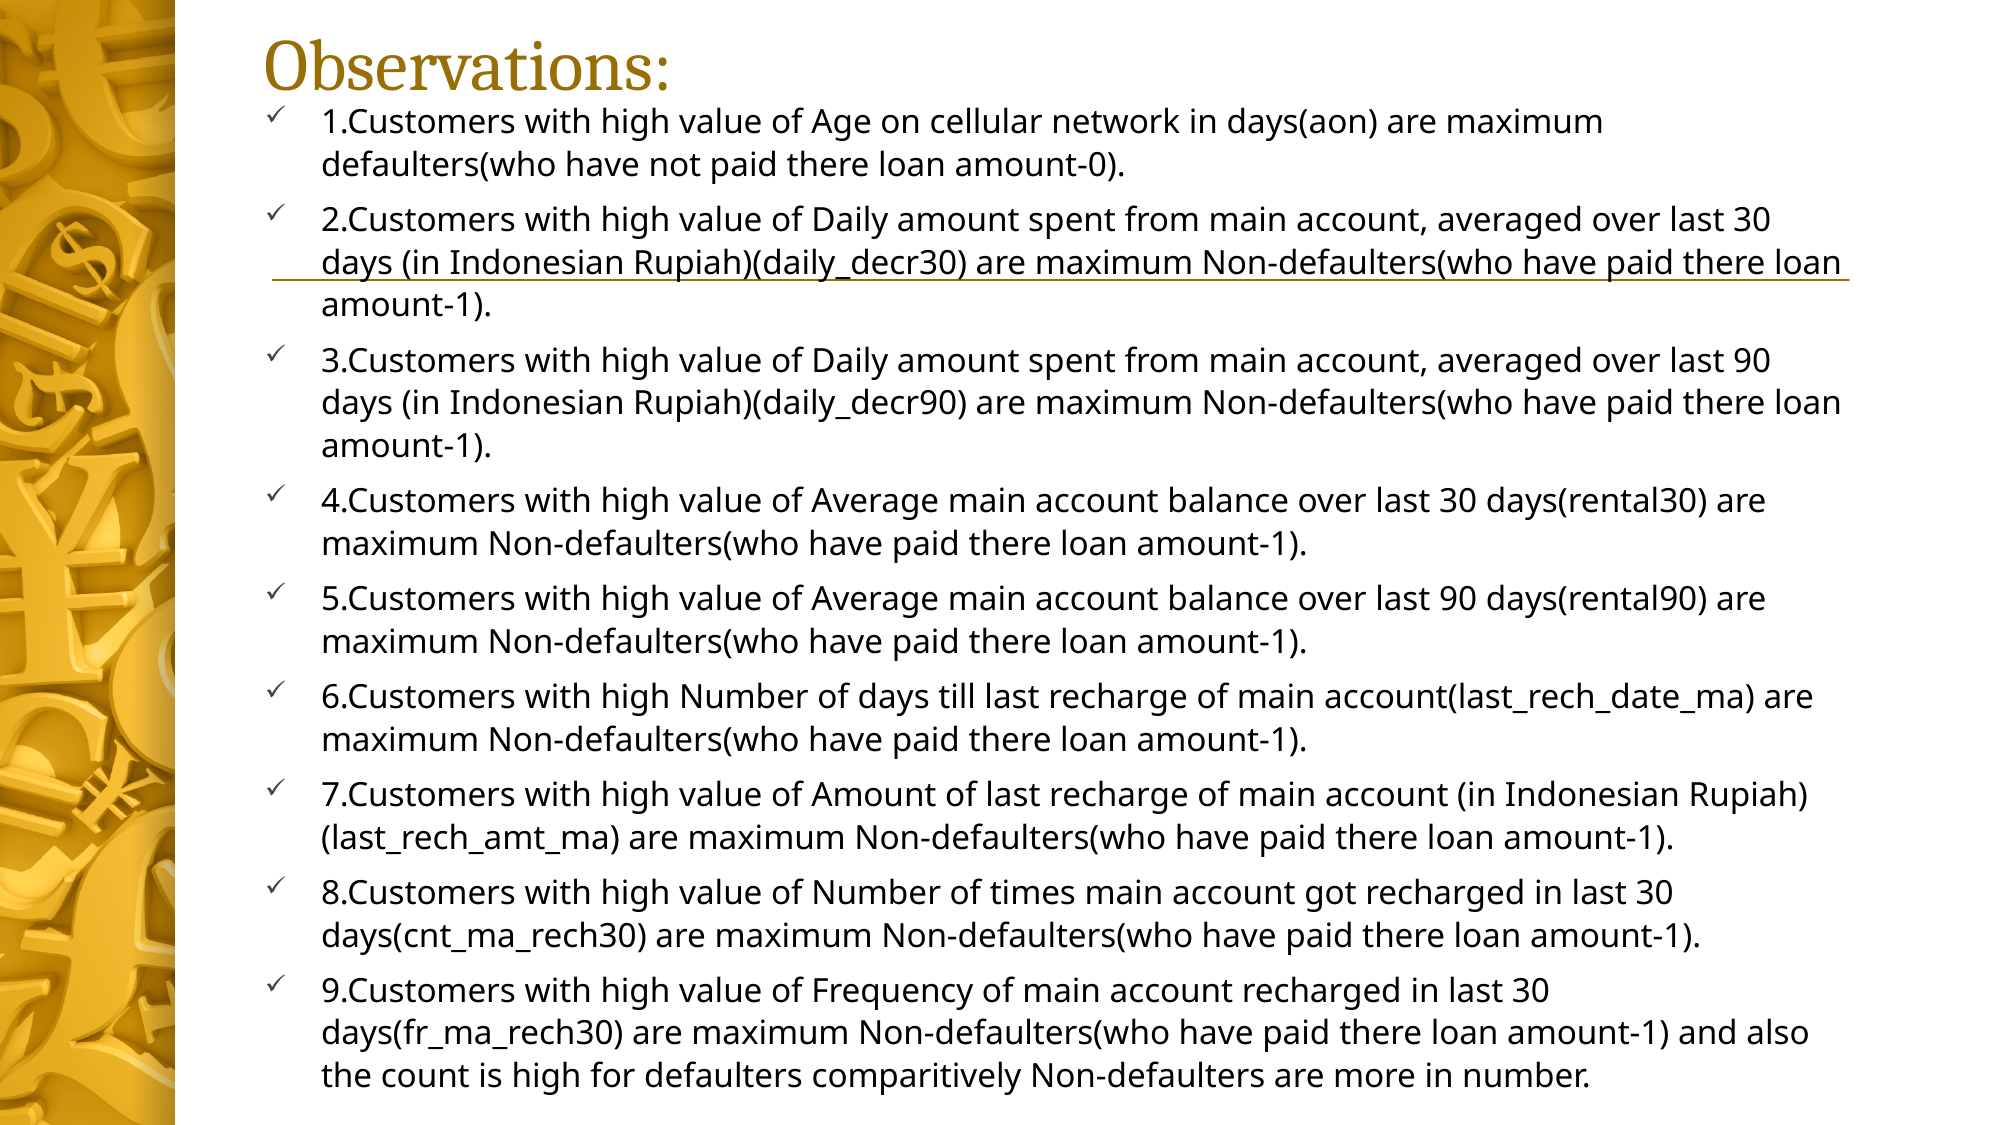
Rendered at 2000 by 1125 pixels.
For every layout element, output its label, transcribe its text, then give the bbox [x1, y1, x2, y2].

picture [0, 0, 175, 1125]
list 1.Customers with high value of Age on cellular network in days(aon) are maximum defaulters(who have not paid there loan amount-0). 2.Customers with high value of Daily amount spent from main account, averaged over last 30 days (in Indonesian Rupiah)(daily_decr30) are maximum Non-defaulters(who have paid there loan amount-1). 3.Customers with high value of Daily amount spent from main account, averaged over last 90 days (in Indonesian Rupiah)(daily_decr90) are maximum Non-defaulters(who have paid there loan amount-1). 4.Customers with high value of Average main account balance over last 30 days(rental30) are maximum Non-defaulters(who have paid there loan amount-1). 5.Customers with high value of Average main account balance over last 90 days(rental90) are maximum Non-defaulters(who have paid there loan amount-1). 6.Customers with high Number of days till last recharge of main account(last_rech_date_ma) are maximum Non-defaulters(who have paid there loan amount-1). 7.Customers with high value of Amount of last recharge of main account (in Indonesian Rupiah)(last_rech_amt_ma) are maximum Non-defaulters(who have paid there loan amount-1). 8.Customers with high value of Number of times main account got recharged in last 30 days(cnt_ma_rech30) are maximum Non-defaulters(who have paid there loan amount-1). 9.Customers with high value of Frequency of main account recharged in last 30 days(fr_ma_rech30) are maximum Non-defaulters(who have paid there loan amount-1) and also the count is high for defaulters comparitively Non-defaulters are more in number. [249, 90, 1863, 1106]
title Observations: [249, 19, 1863, 90]
